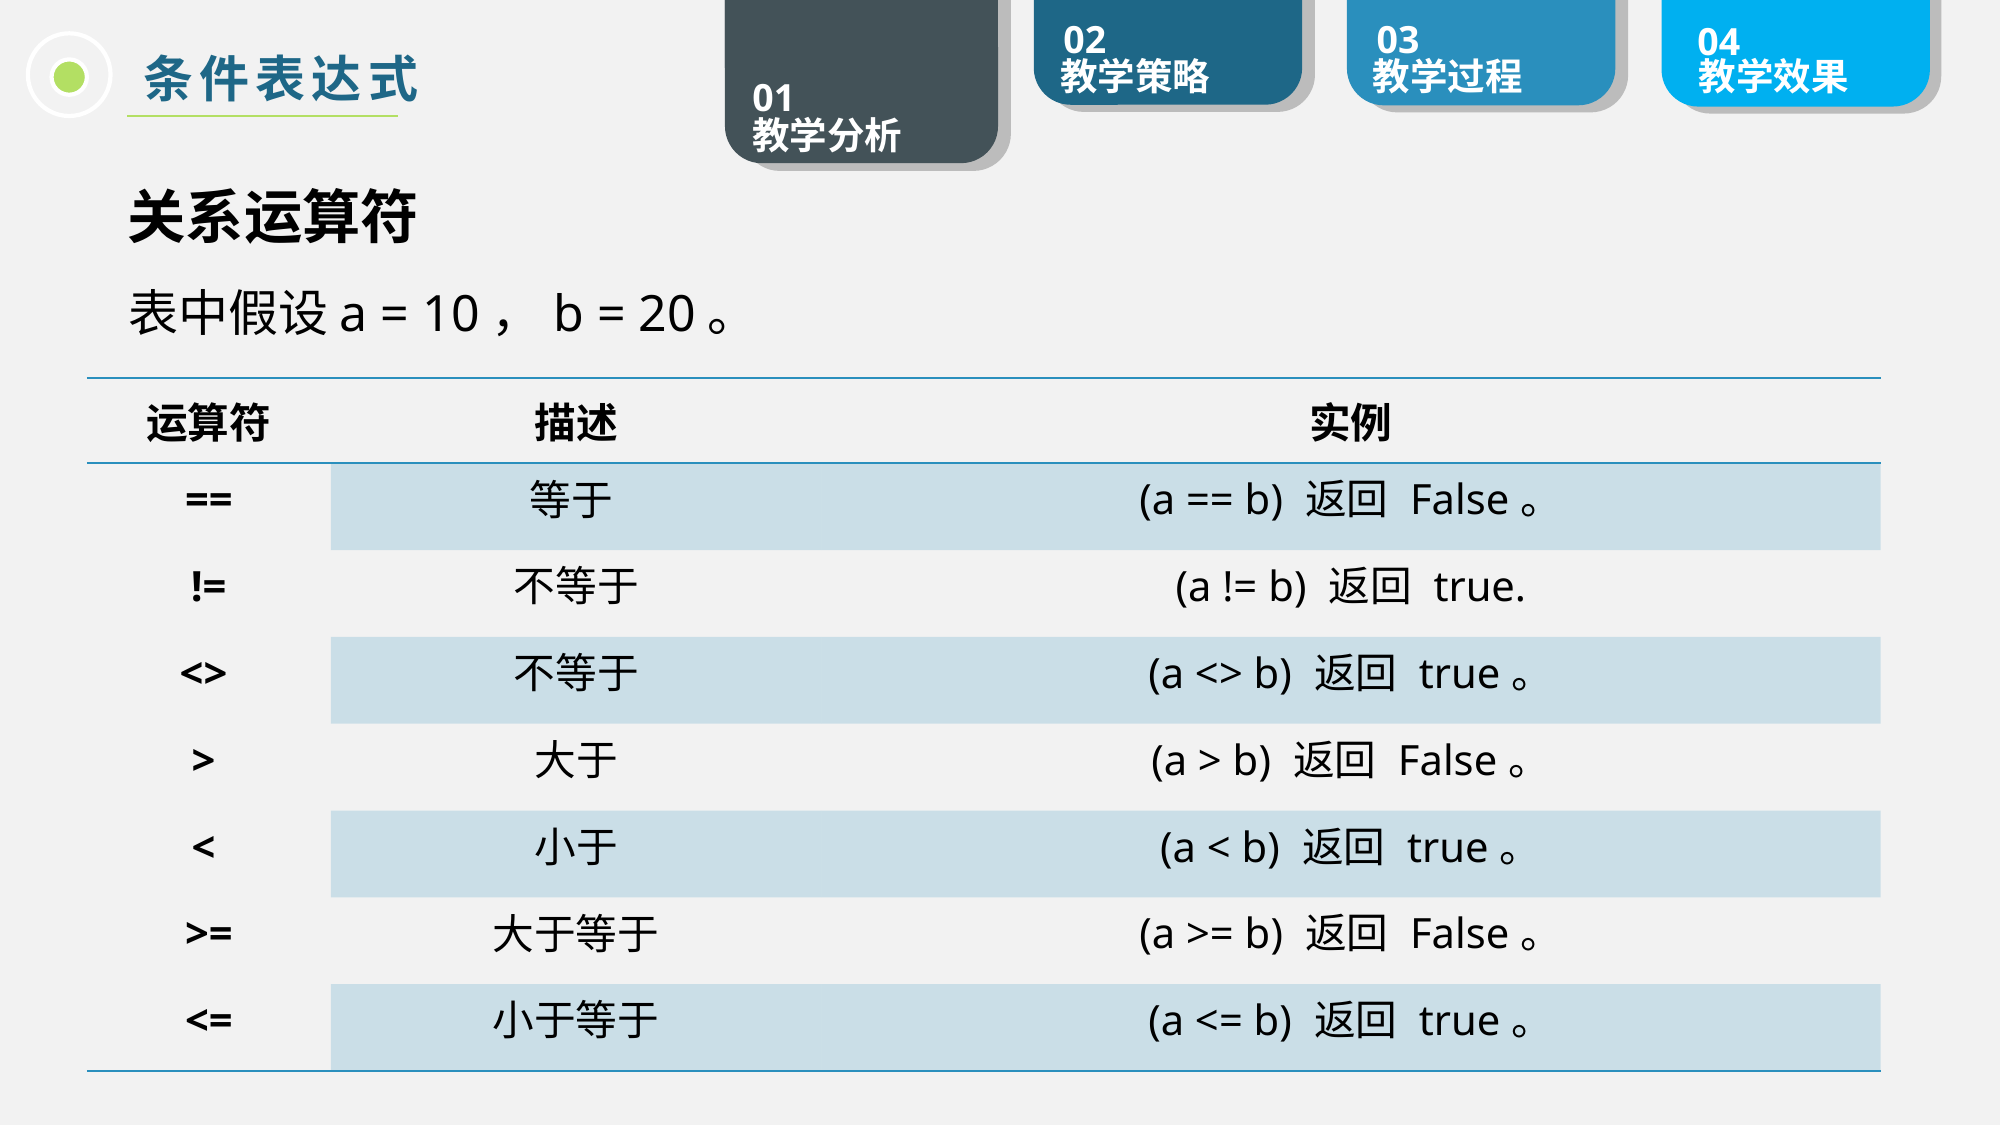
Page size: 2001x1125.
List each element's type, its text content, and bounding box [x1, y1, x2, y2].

table_cell < [87, 811, 331, 897]
table_cell (a < b) 返回 true。 [821, 811, 1881, 897]
table_cell (a <> b) 返回 true。 [821, 637, 1881, 724]
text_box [27, 33, 111, 117]
table_cell 等于 [331, 464, 821, 550]
table_cell > [87, 724, 331, 811]
table_cell (a != b) 返回 true. [821, 550, 1881, 637]
table_header 描述 [331, 394, 821, 462]
table_cell 小于 [331, 811, 821, 897]
table_cell <= [87, 984, 331, 1070]
table_cell (a <= b) 返回 true。 [821, 984, 1881, 1070]
table_cell 小于等于 [331, 984, 821, 1070]
table_header 运算符 [87, 394, 331, 462]
table_cell >= [87, 897, 331, 984]
table_cell <> [87, 637, 331, 724]
text_box 关系运算符 [69, 137, 1863, 243]
table_cell 大于等于 [331, 897, 821, 984]
text_box 表中假设a = 10，b = 20。 [69, 243, 1893, 394]
table_cell == [87, 464, 331, 550]
table_cell 不等于 [331, 637, 821, 724]
table_cell 不等于 [331, 550, 821, 637]
table_cell 大于 [331, 724, 821, 811]
table_cell (a >= b) 返回 False。 [821, 897, 1881, 984]
table_cell != [87, 550, 331, 637]
table_cell (a == b) 返回 False。 [821, 464, 1881, 550]
table_cell (a > b) 返回 False。 [821, 724, 1881, 811]
text_box 条件表达式 [128, 40, 1155, 115]
table_header 实例 [821, 394, 1881, 462]
